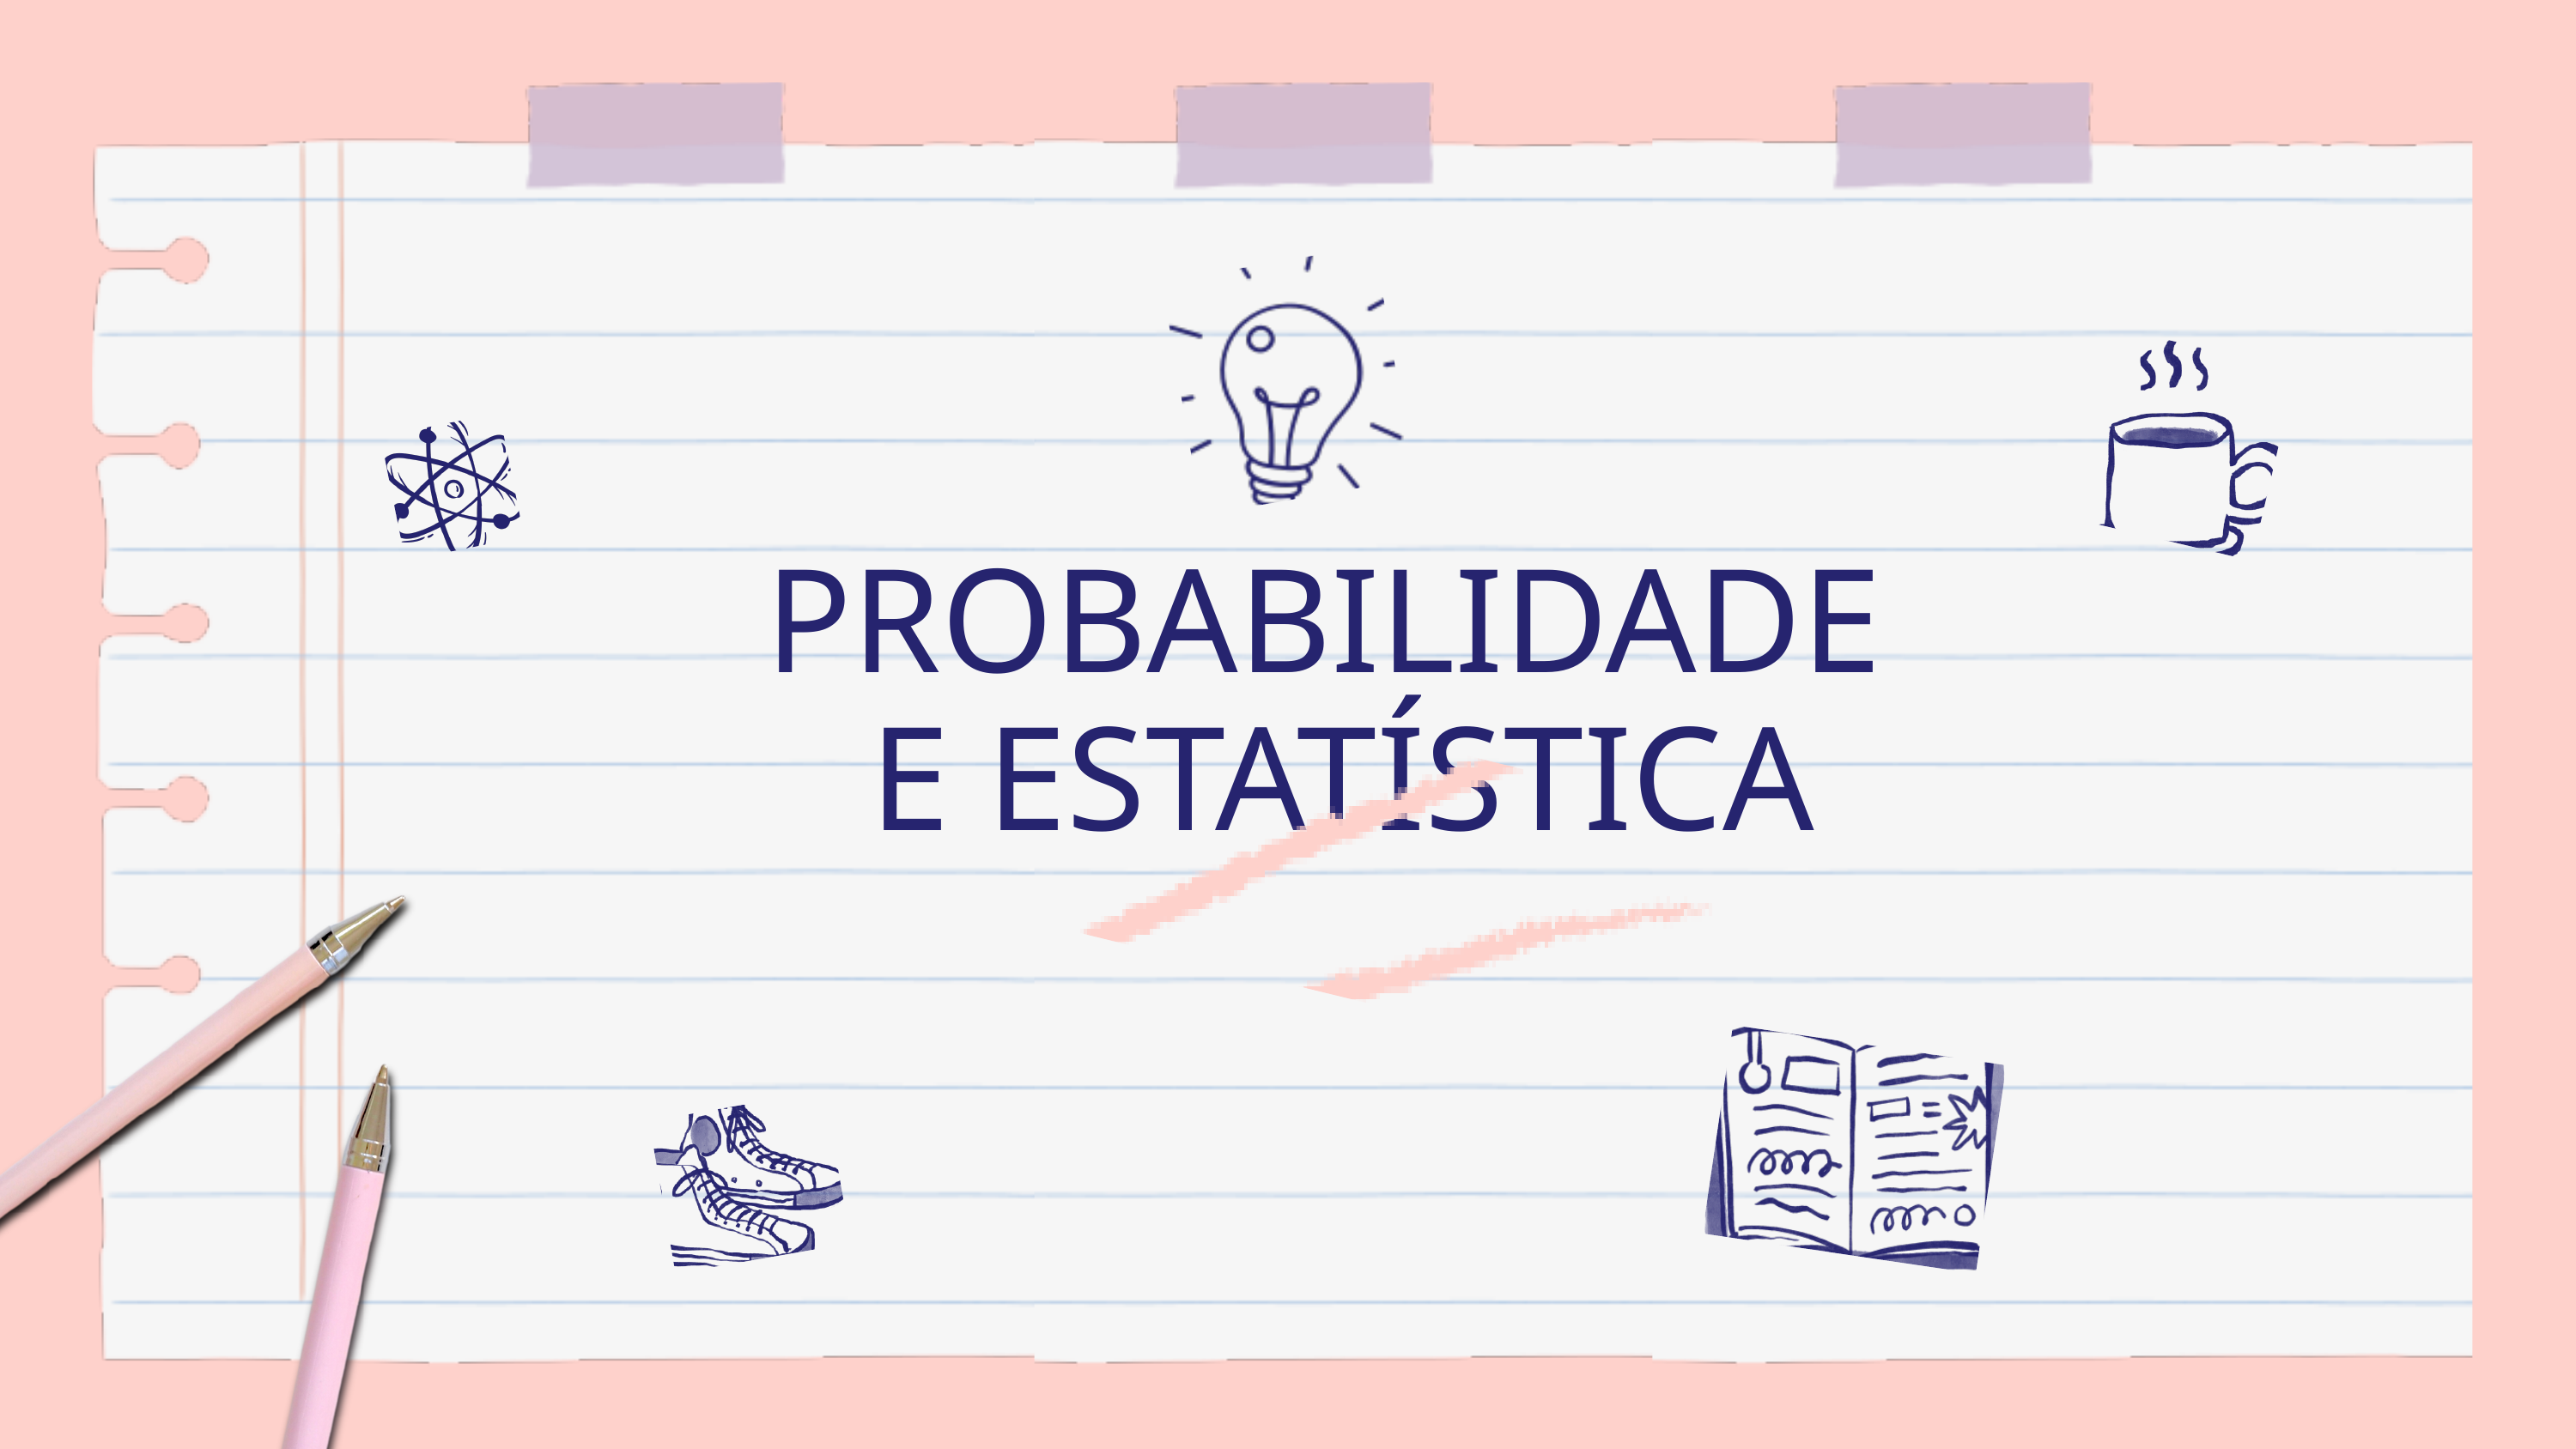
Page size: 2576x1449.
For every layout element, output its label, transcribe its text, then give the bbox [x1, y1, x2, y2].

text_box [1034, 82, 1652, 543]
text_box [2077, 329, 2297, 561]
text_box [1161, 245, 1415, 516]
text_box [1702, 1045, 2007, 1274]
text_box [92, 82, 1034, 797]
text_box [0, 797, 487, 1449]
text_box [850, 620, 1915, 1122]
text_box [489, 859, 1034, 1367]
text_box PROBABILIDADE E ESTATÍSTICA [238, 543, 2447, 859]
text_box [1034, 922, 1652, 1367]
text_box [648, 1090, 851, 1274]
text_box [380, 413, 525, 561]
text_box [1652, 82, 2473, 1367]
